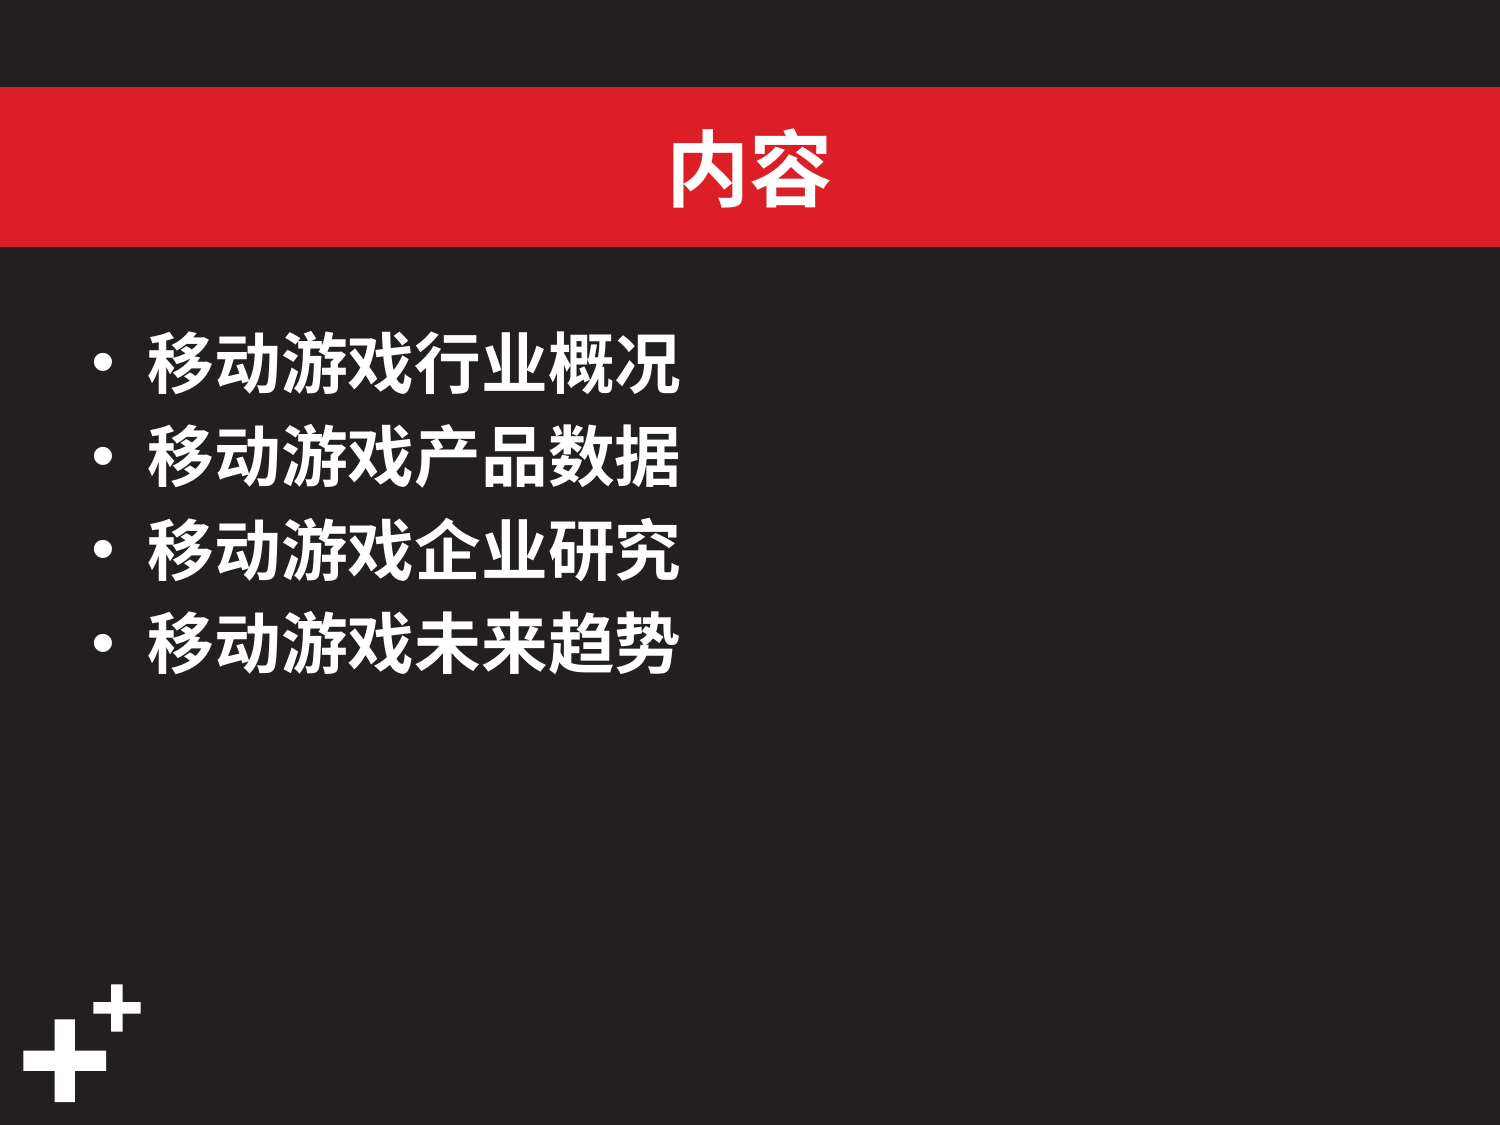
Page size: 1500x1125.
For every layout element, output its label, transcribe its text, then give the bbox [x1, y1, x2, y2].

text_box [0, 240, 1500, 849]
text_box 移动游戏行业概况 移动游戏产品数据 移动游戏企业研究 移动游戏未来趋势 [76, 314, 1424, 687]
